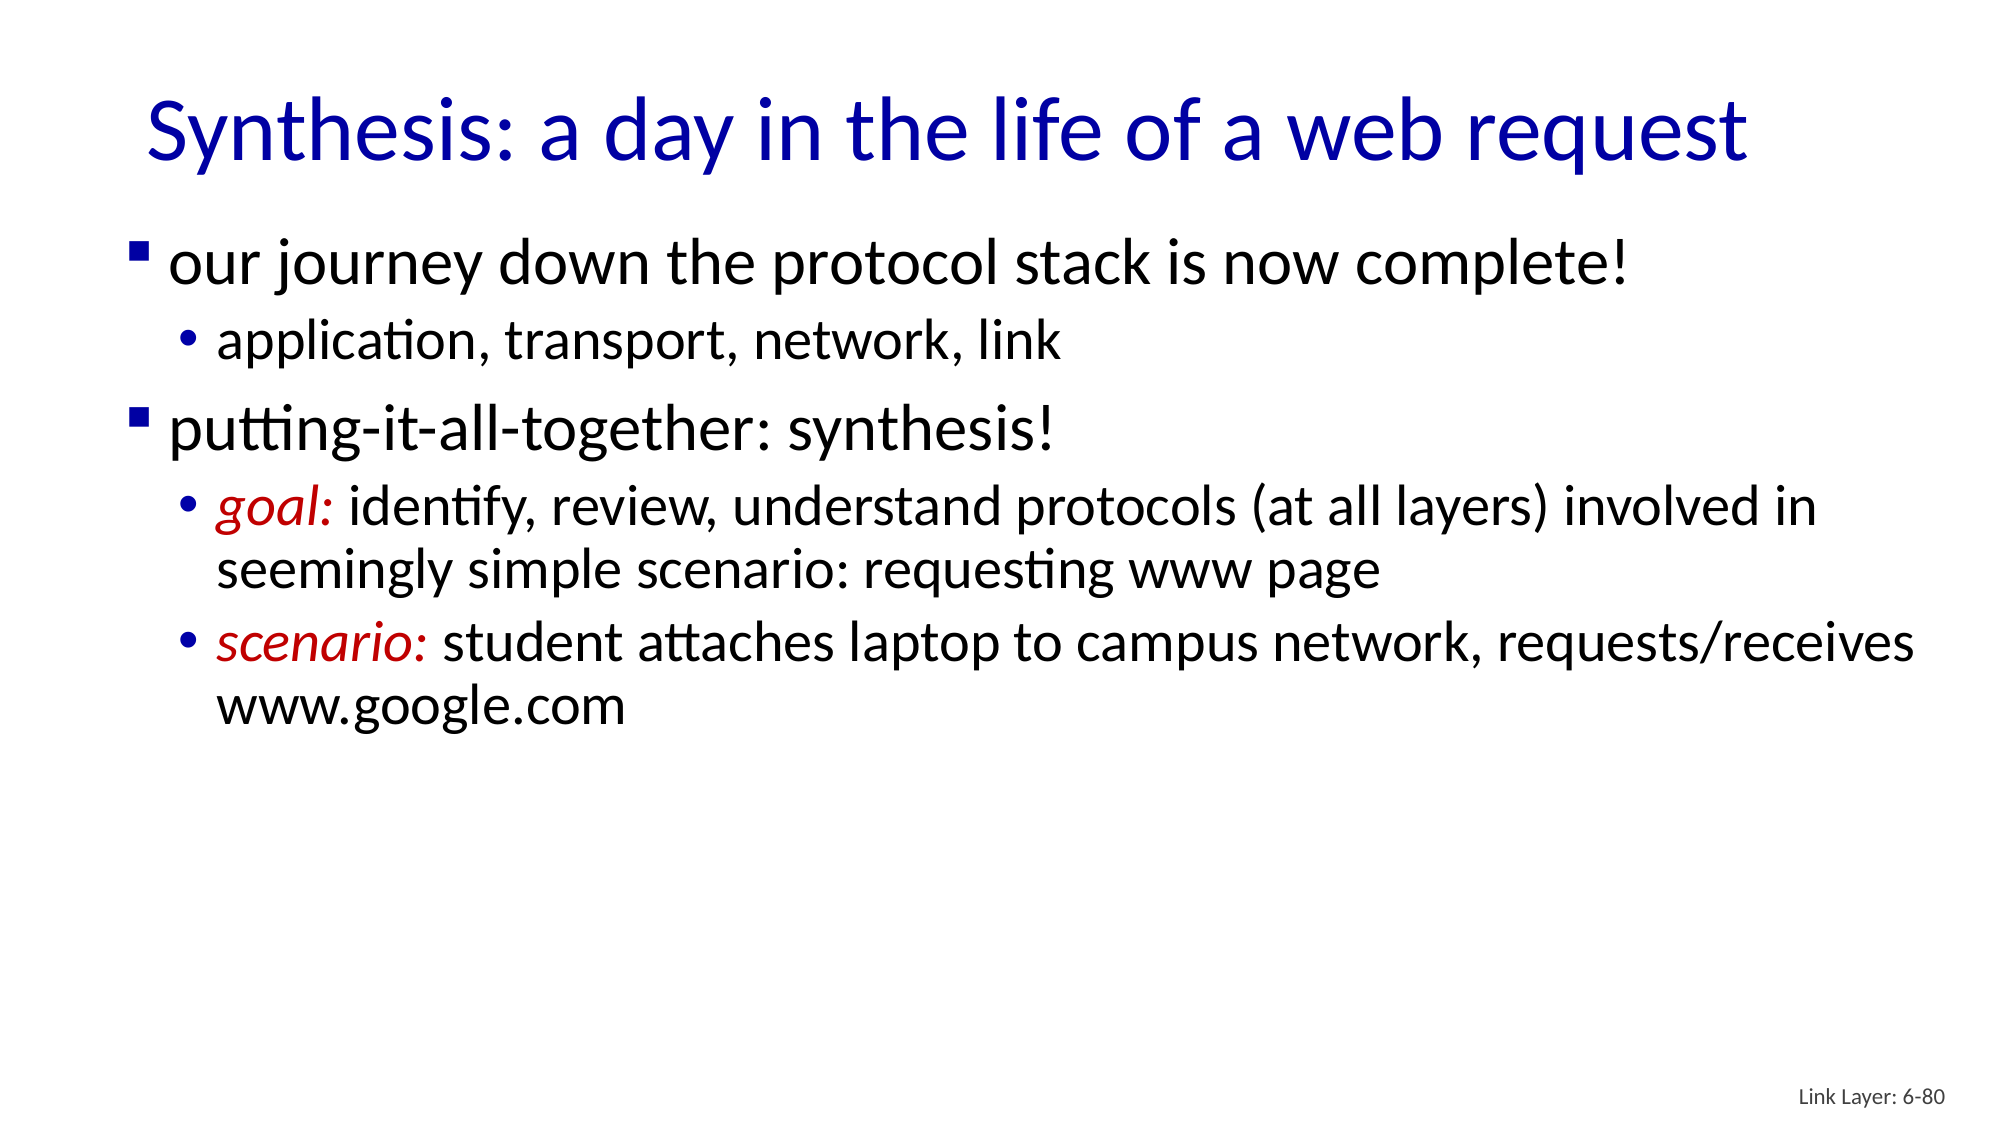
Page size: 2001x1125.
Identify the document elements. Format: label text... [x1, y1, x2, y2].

text_box our journey down the protocol stack is now complete! application, transport, network, link putting-it-all-together: synthesis! goal: identify, review, understand protocols (at all layers) involved in seemingly simple scenario: requesting www page scenario: student attaches laptop to campus network, requests/receives www.google.com [87, 219, 1937, 982]
title Synthesis: a day in the life of a web request [131, 57, 1857, 205]
slide_number Link Layer: 6-80 [1510, 1065, 1961, 1125]
